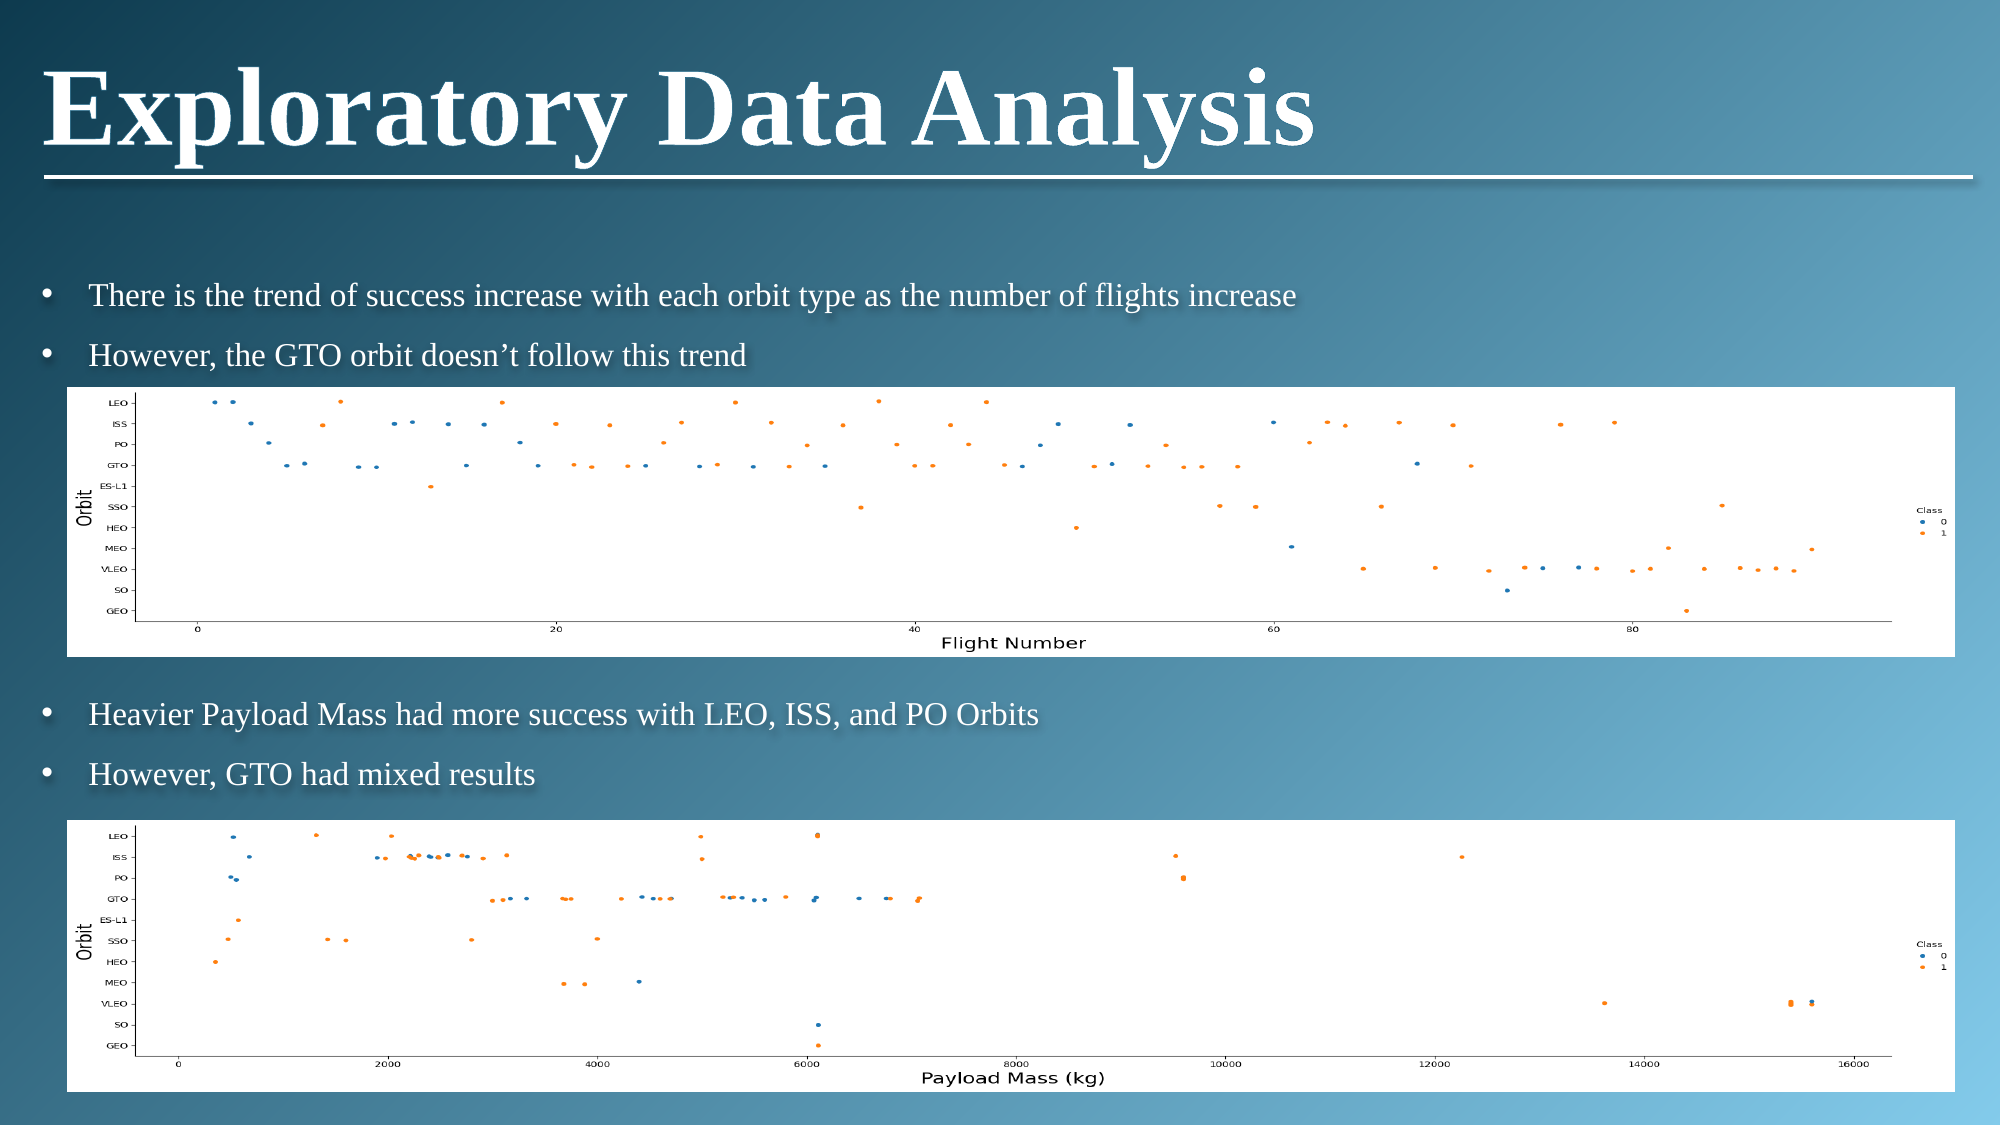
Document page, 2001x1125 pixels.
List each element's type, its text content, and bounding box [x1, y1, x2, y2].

picture [66, 820, 1956, 1093]
text_box There is the trend of success increase with each orbit type as the number of flights increase However, the GTO orbit doesn’t follow this trend Heavier Payload Mass had more success with LEO, ISS, and PO Orbits However, GTO had mixed results [26, 245, 1875, 800]
picture [66, 387, 1956, 658]
title Exploratory Data Analysis [26, 0, 1968, 218]
